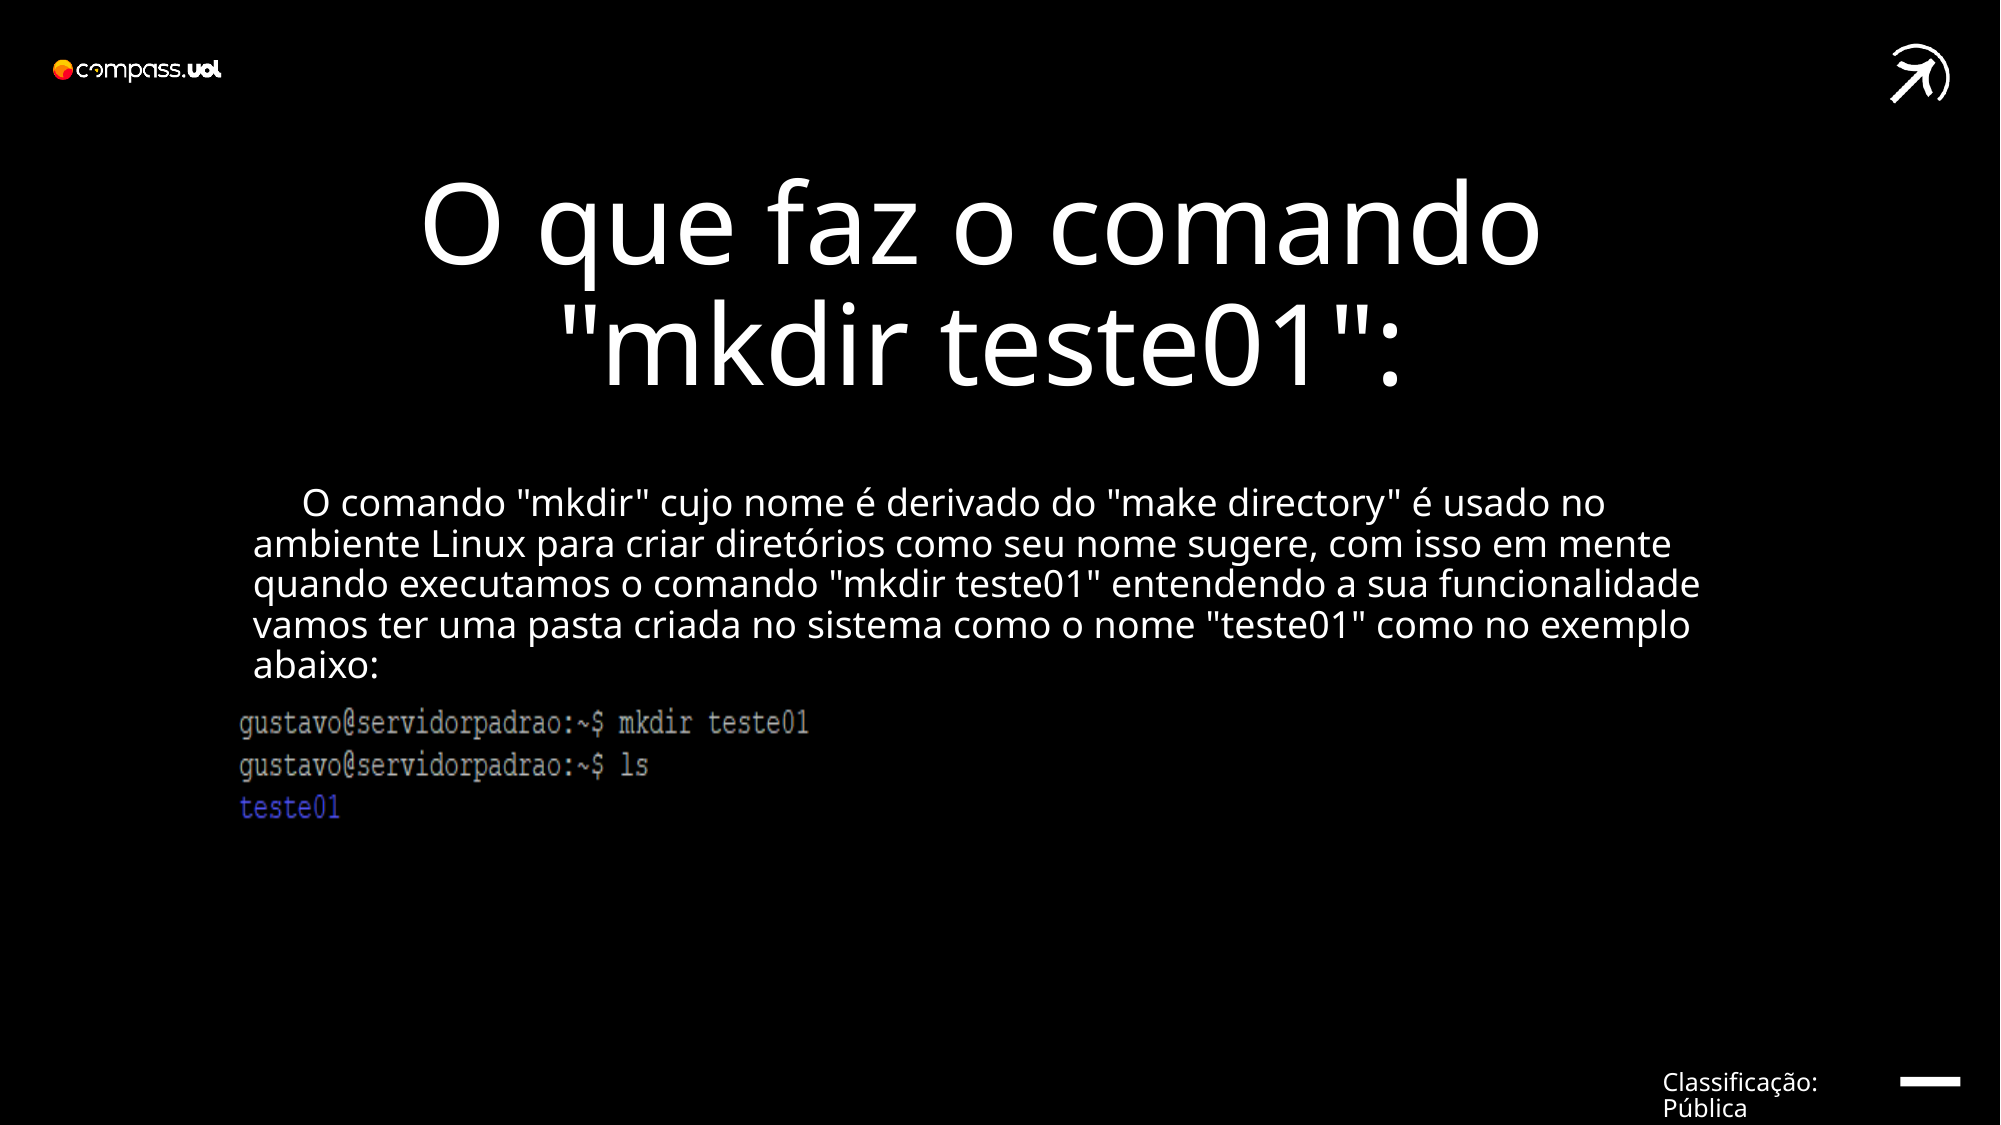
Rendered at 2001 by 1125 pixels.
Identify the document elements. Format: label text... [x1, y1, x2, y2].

picture [1889, 43, 1950, 104]
text_box O comando "mkdir" cujo nome é derivado do "make directory" é usado no ambiente Linux para criar diretórios como seu nome sugere, com isso em mente quando executamos o comando "mkdir teste01" entendendo a sua funcionalidade vamos ter uma pasta criada no sistema como o nome "teste01" como no exemplo abaixo: [238, 477, 1726, 682]
picture [40, 37, 233, 104]
list Classificação: Pública [1647, 1062, 1894, 1100]
picture [238, 704, 1762, 827]
text_box O que faz o comando "mkdir teste01": [238, 159, 1726, 421]
